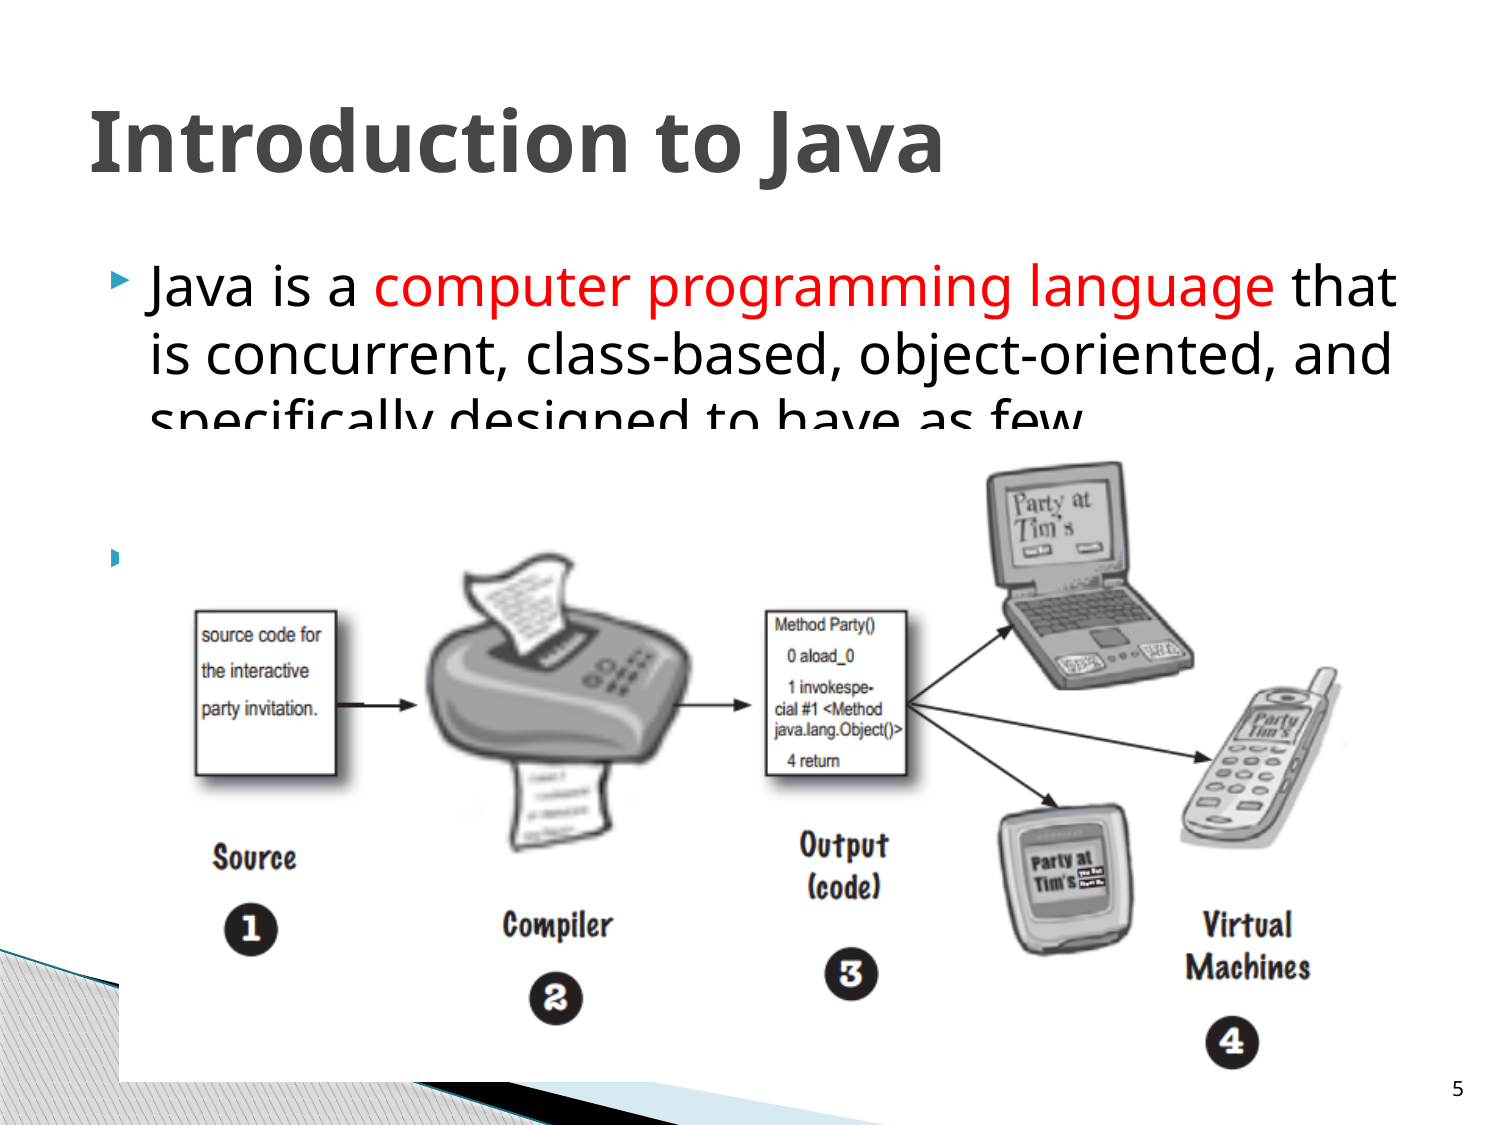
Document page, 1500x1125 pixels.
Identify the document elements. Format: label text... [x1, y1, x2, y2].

list Java is a computer programming language that is concurrent, class-based, object-oriented, and specifically designed to have as few implementation dependencies as possible. It is intended to let application developers "write once, run anywhere" (WORA), meaning that code that runs on one platform does not need to be recompiled to run on another. [75, 242, 1425, 986]
slide_number 5 [1418, 1051, 1479, 1112]
title Introduction to Java [75, 45, 1425, 233]
picture [119, 429, 1381, 1082]
